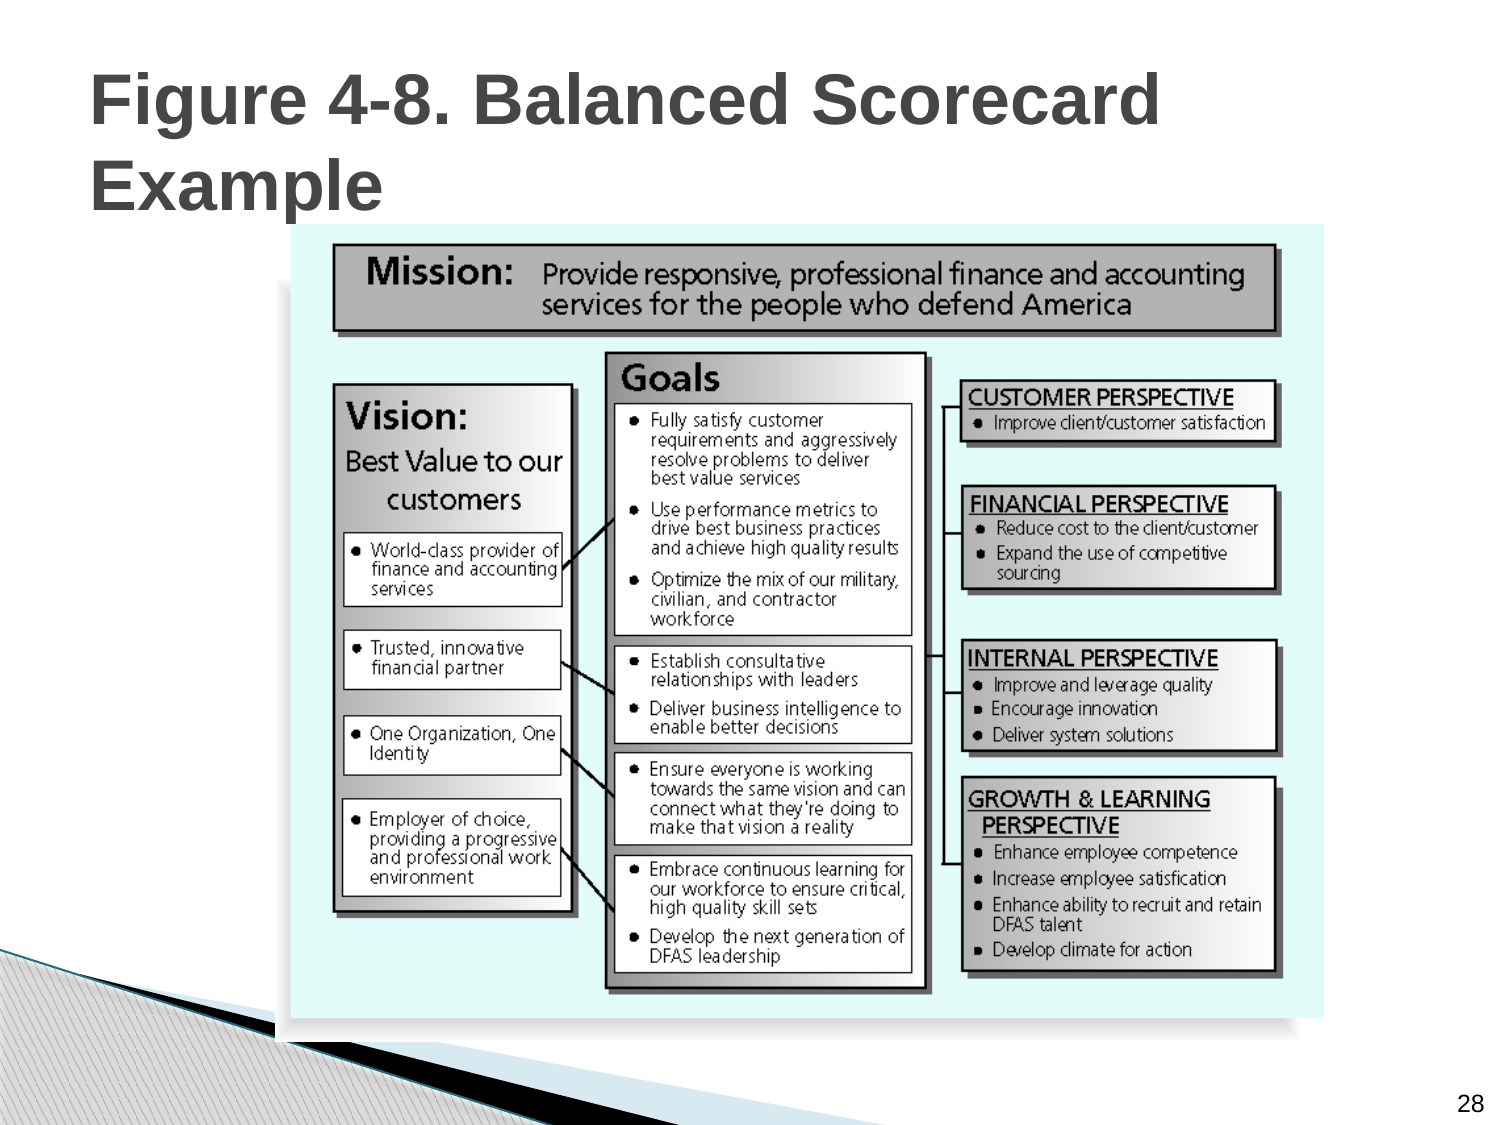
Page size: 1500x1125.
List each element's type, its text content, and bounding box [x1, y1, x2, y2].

title Figure 4-8. Balanced Scorecard Example [75, 45, 1425, 233]
picture [274, 224, 1325, 1042]
slide_number 28 [1412, 1065, 1500, 1125]
